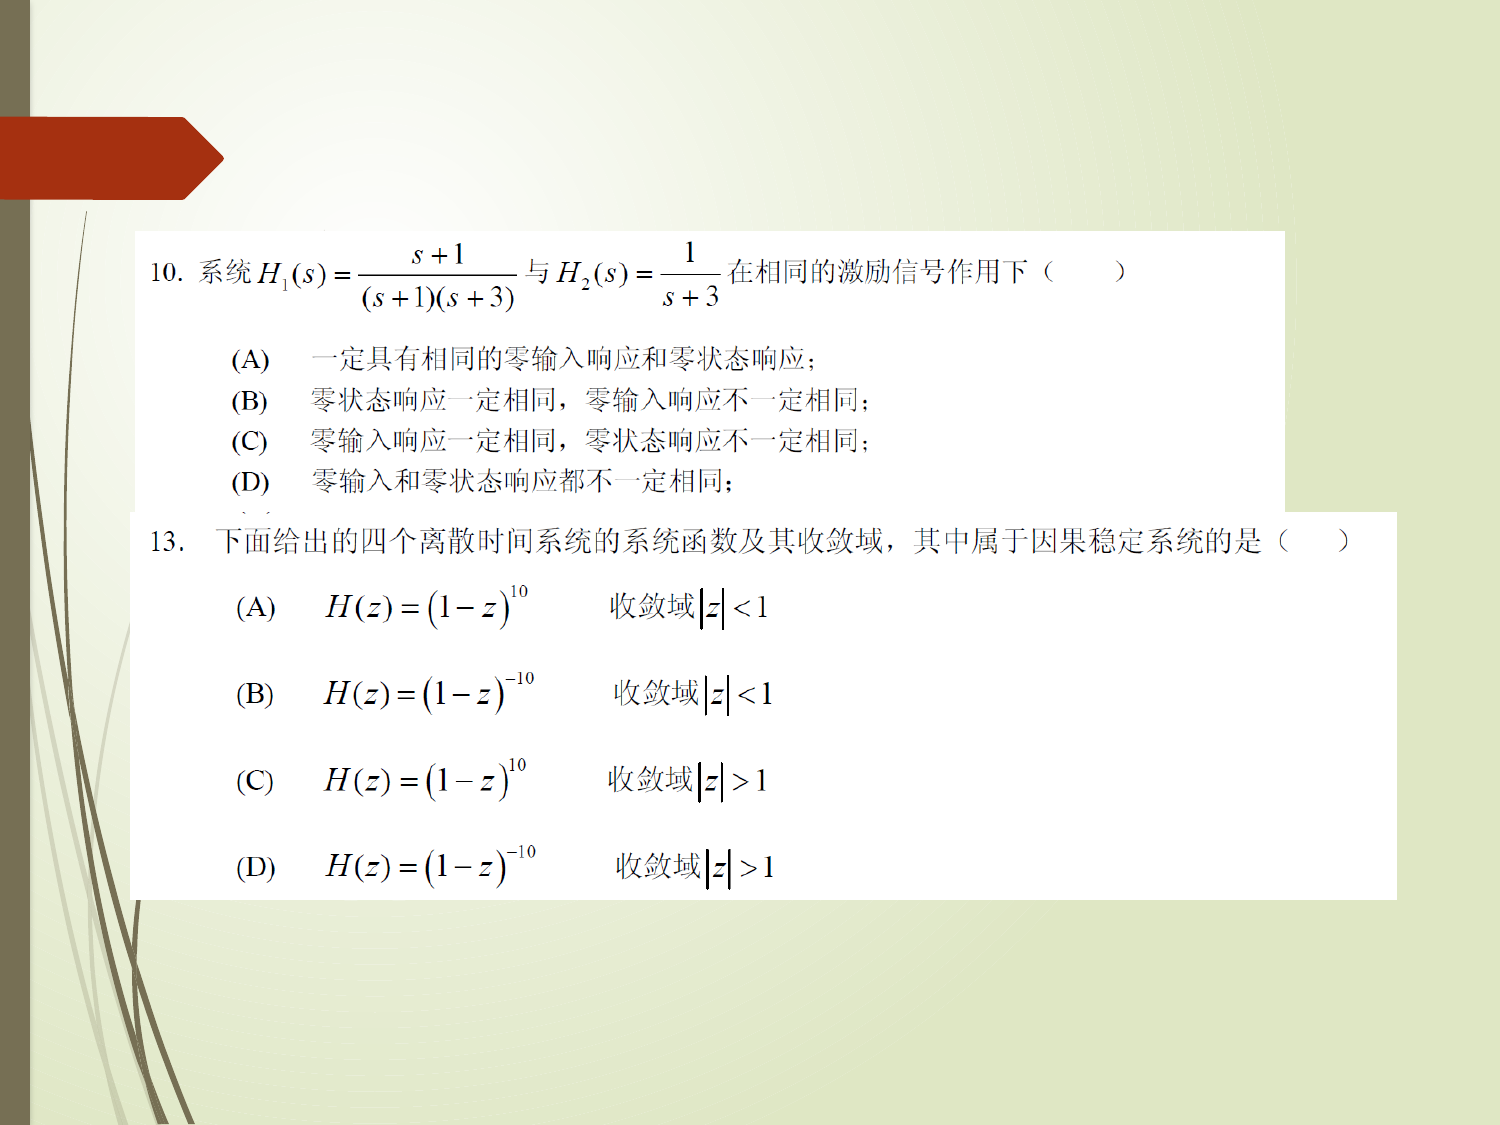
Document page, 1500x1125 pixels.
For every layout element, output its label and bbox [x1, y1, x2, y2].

picture [130, 231, 1397, 900]
